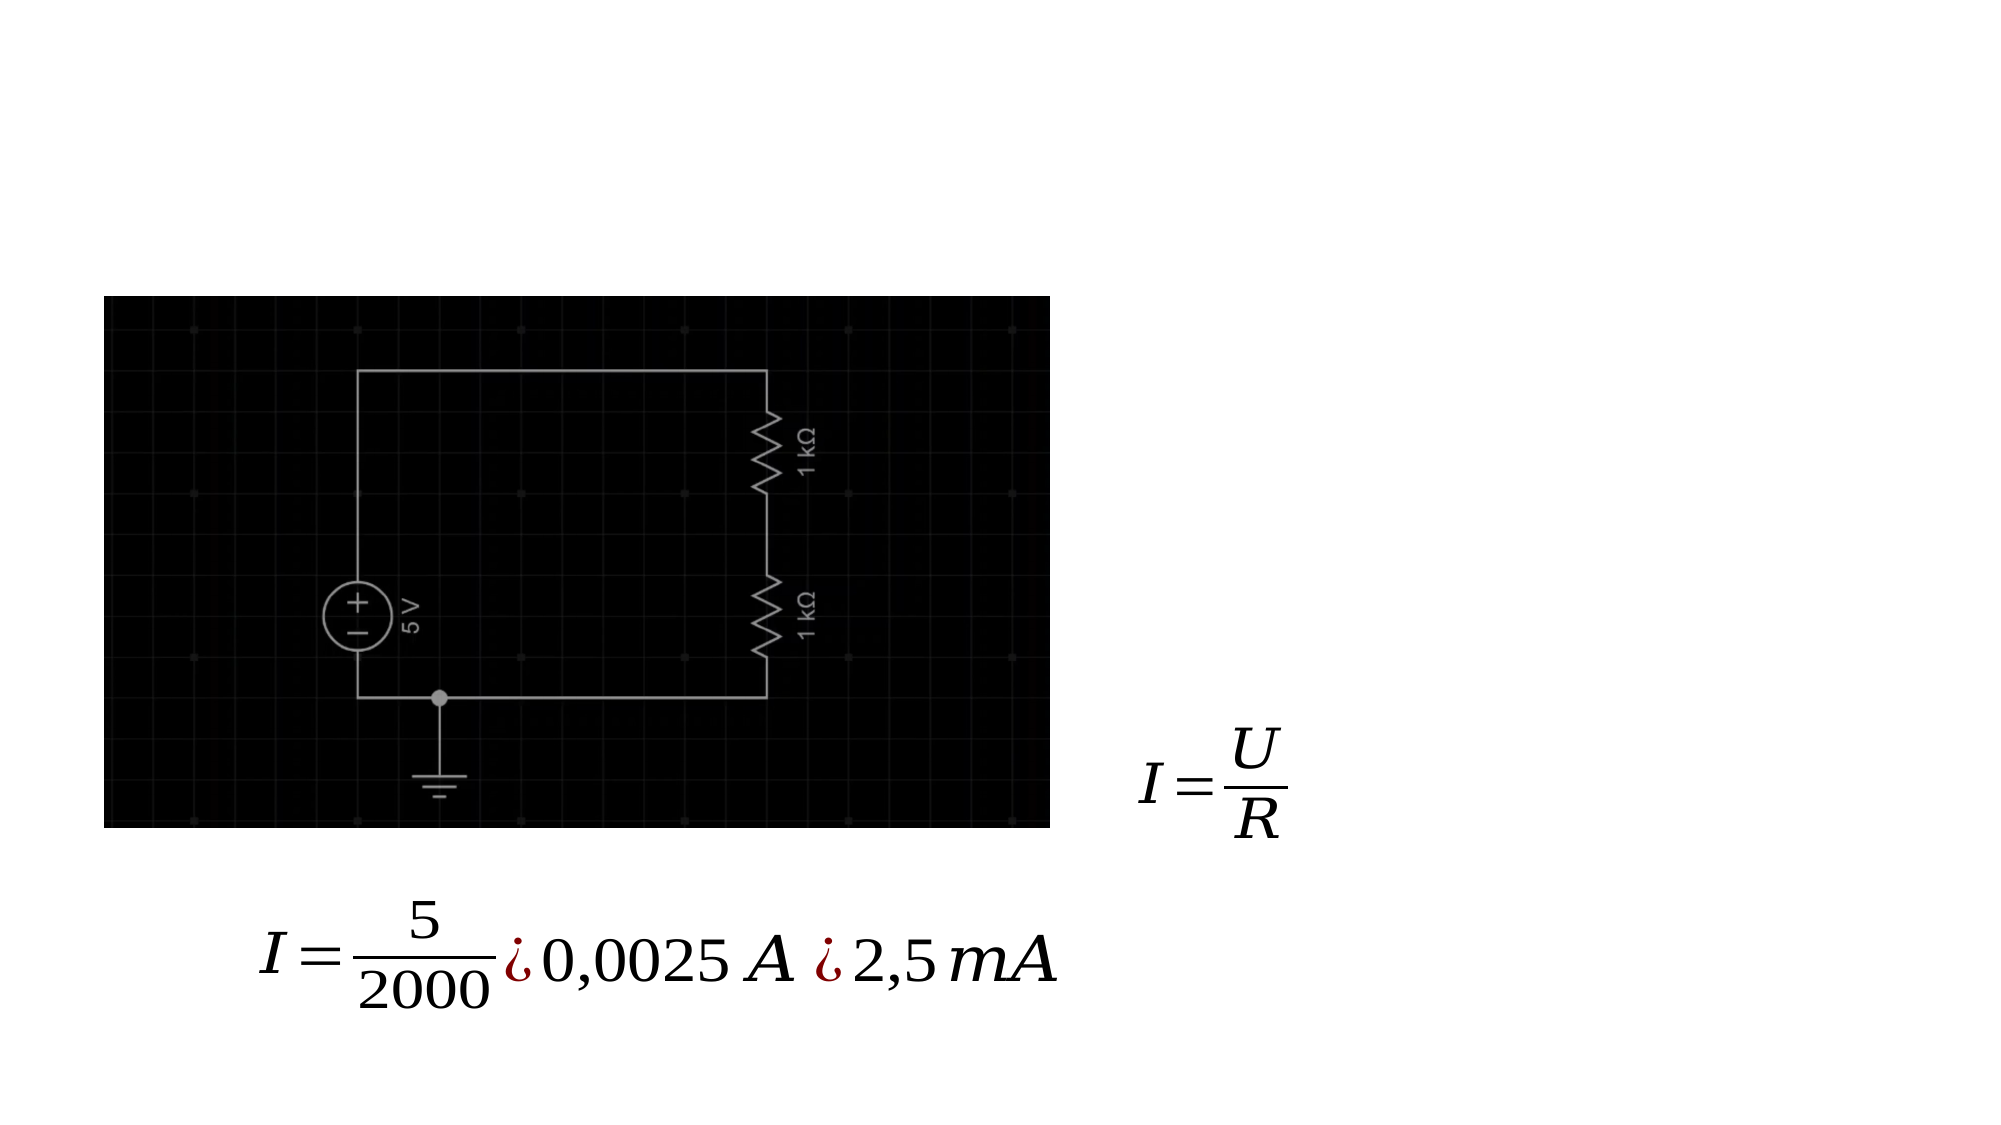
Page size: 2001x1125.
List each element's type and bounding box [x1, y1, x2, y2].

text_box [103, 295, 1051, 830]
